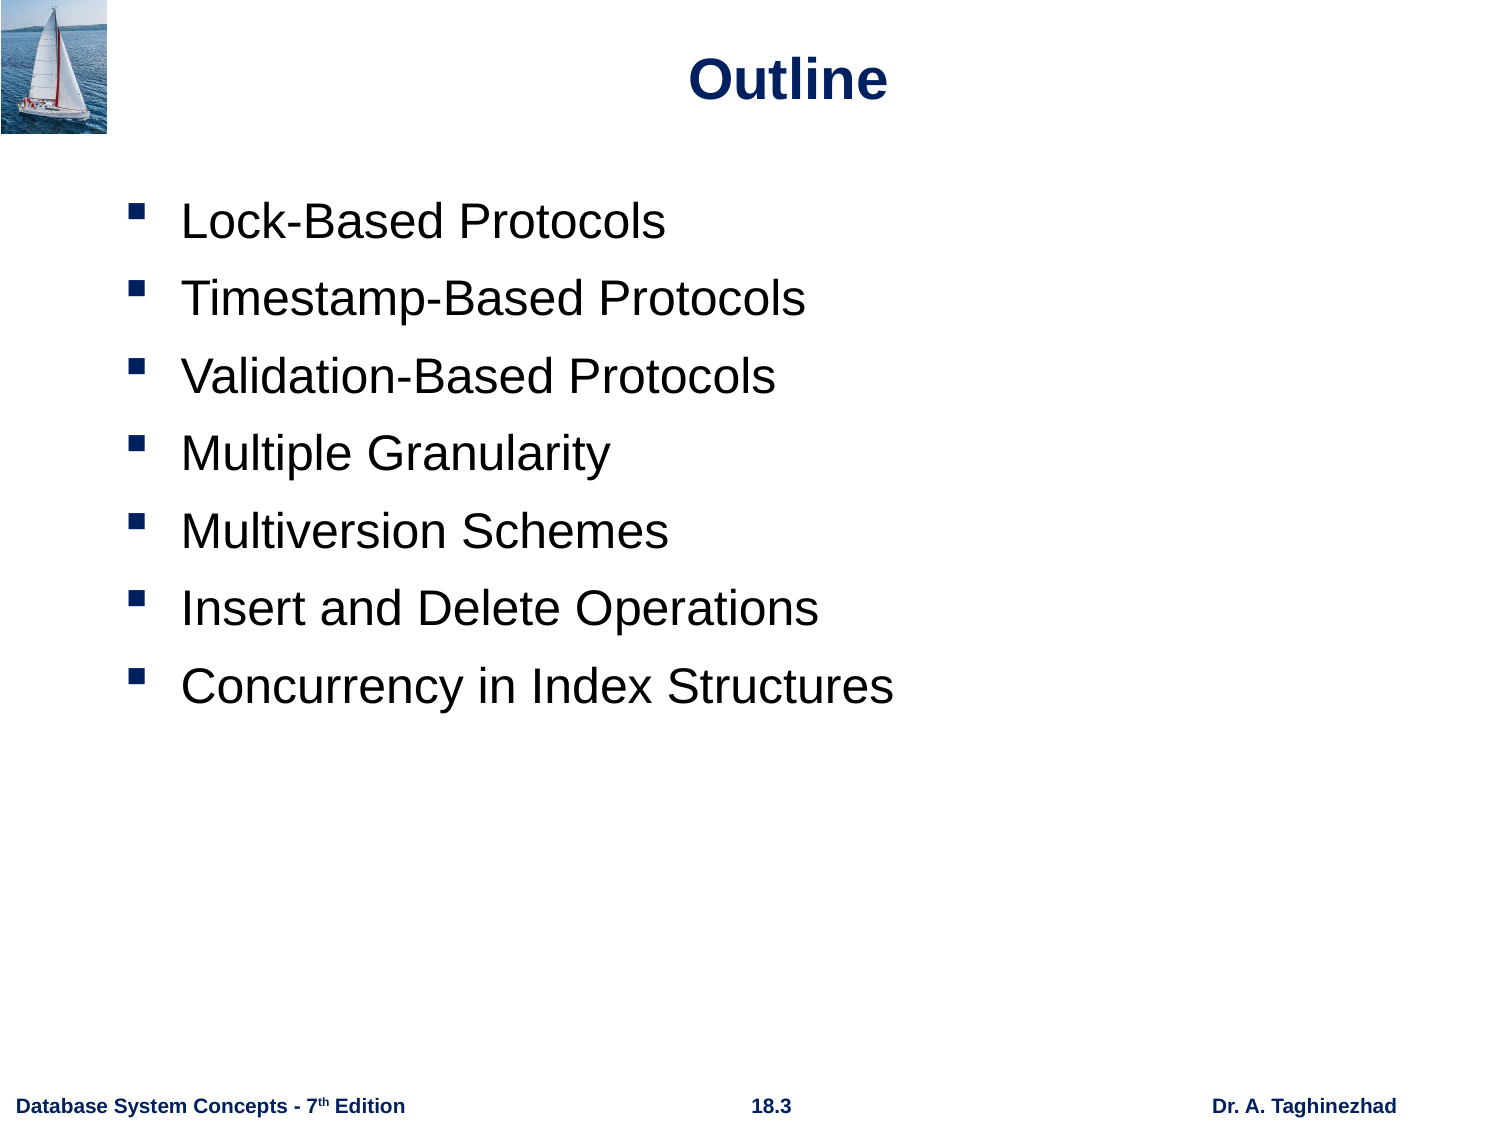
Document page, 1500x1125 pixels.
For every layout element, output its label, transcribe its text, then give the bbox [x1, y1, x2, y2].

picture [1, 0, 107, 134]
title Outline [125, 18, 1452, 120]
list Lock-Based Protocols Timestamp-Based Protocols Validation-Based Protocols Multiple Granularity Multiversion Schemes Insert and Delete Operations Concurrency in Index Structures [109, 180, 1353, 1062]
